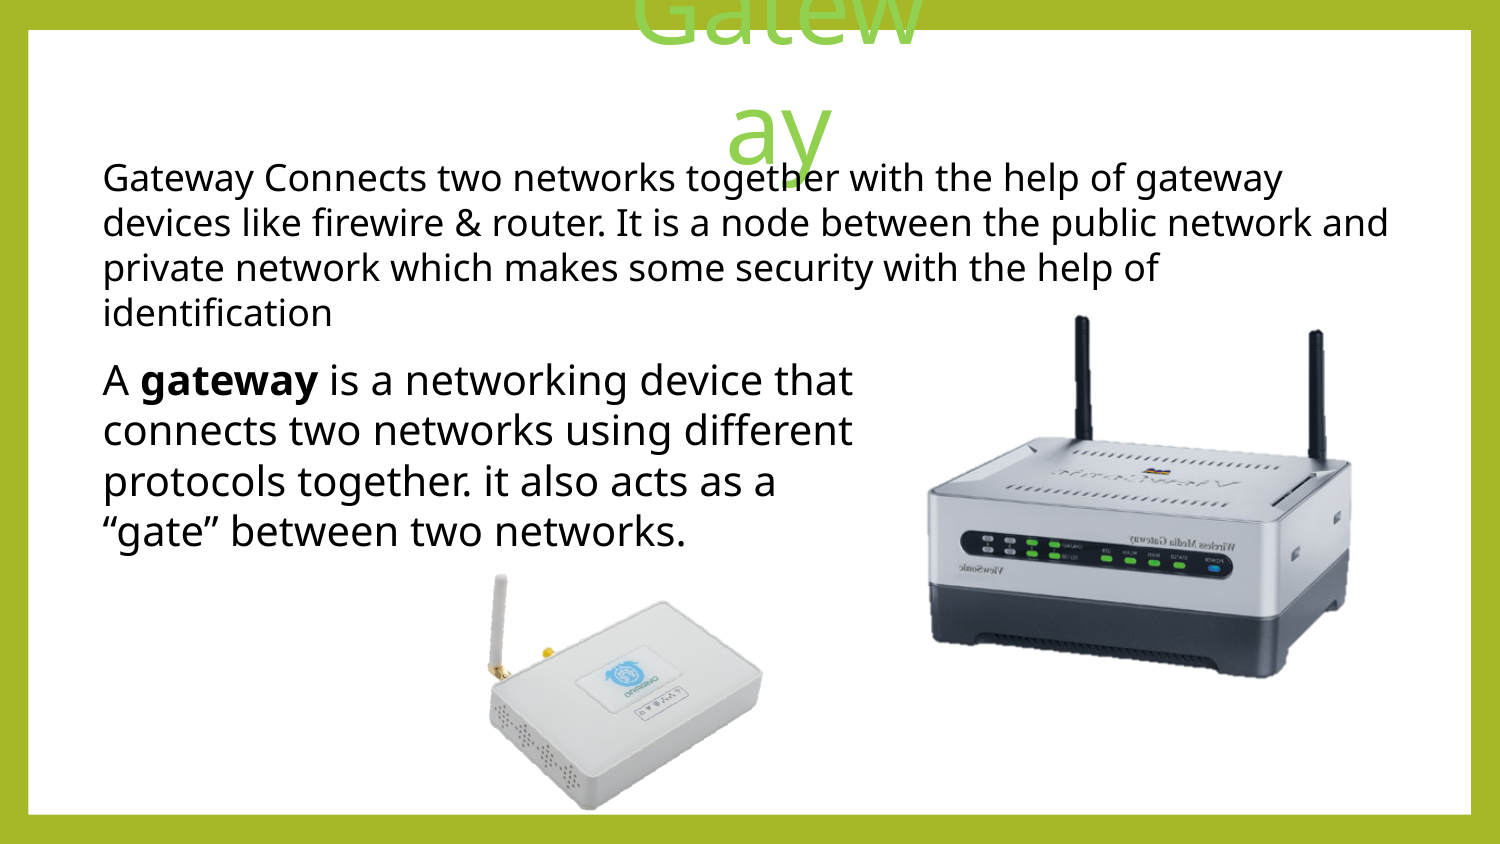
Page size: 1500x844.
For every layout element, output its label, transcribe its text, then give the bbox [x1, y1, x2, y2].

picture [923, 309, 1358, 685]
text_box Gateway [624, 0, 930, 146]
picture [454, 515, 797, 844]
text_box Gateway Connects two networks together with the help of gateway devices like firewire & router. It is a node between the public network and private network which makes some security with the help of identification [87, 146, 1413, 342]
text_box A gateway is a networking device that connects two networks using different protocols together. it also acts as a “gate” between two networks. [87, 346, 888, 562]
